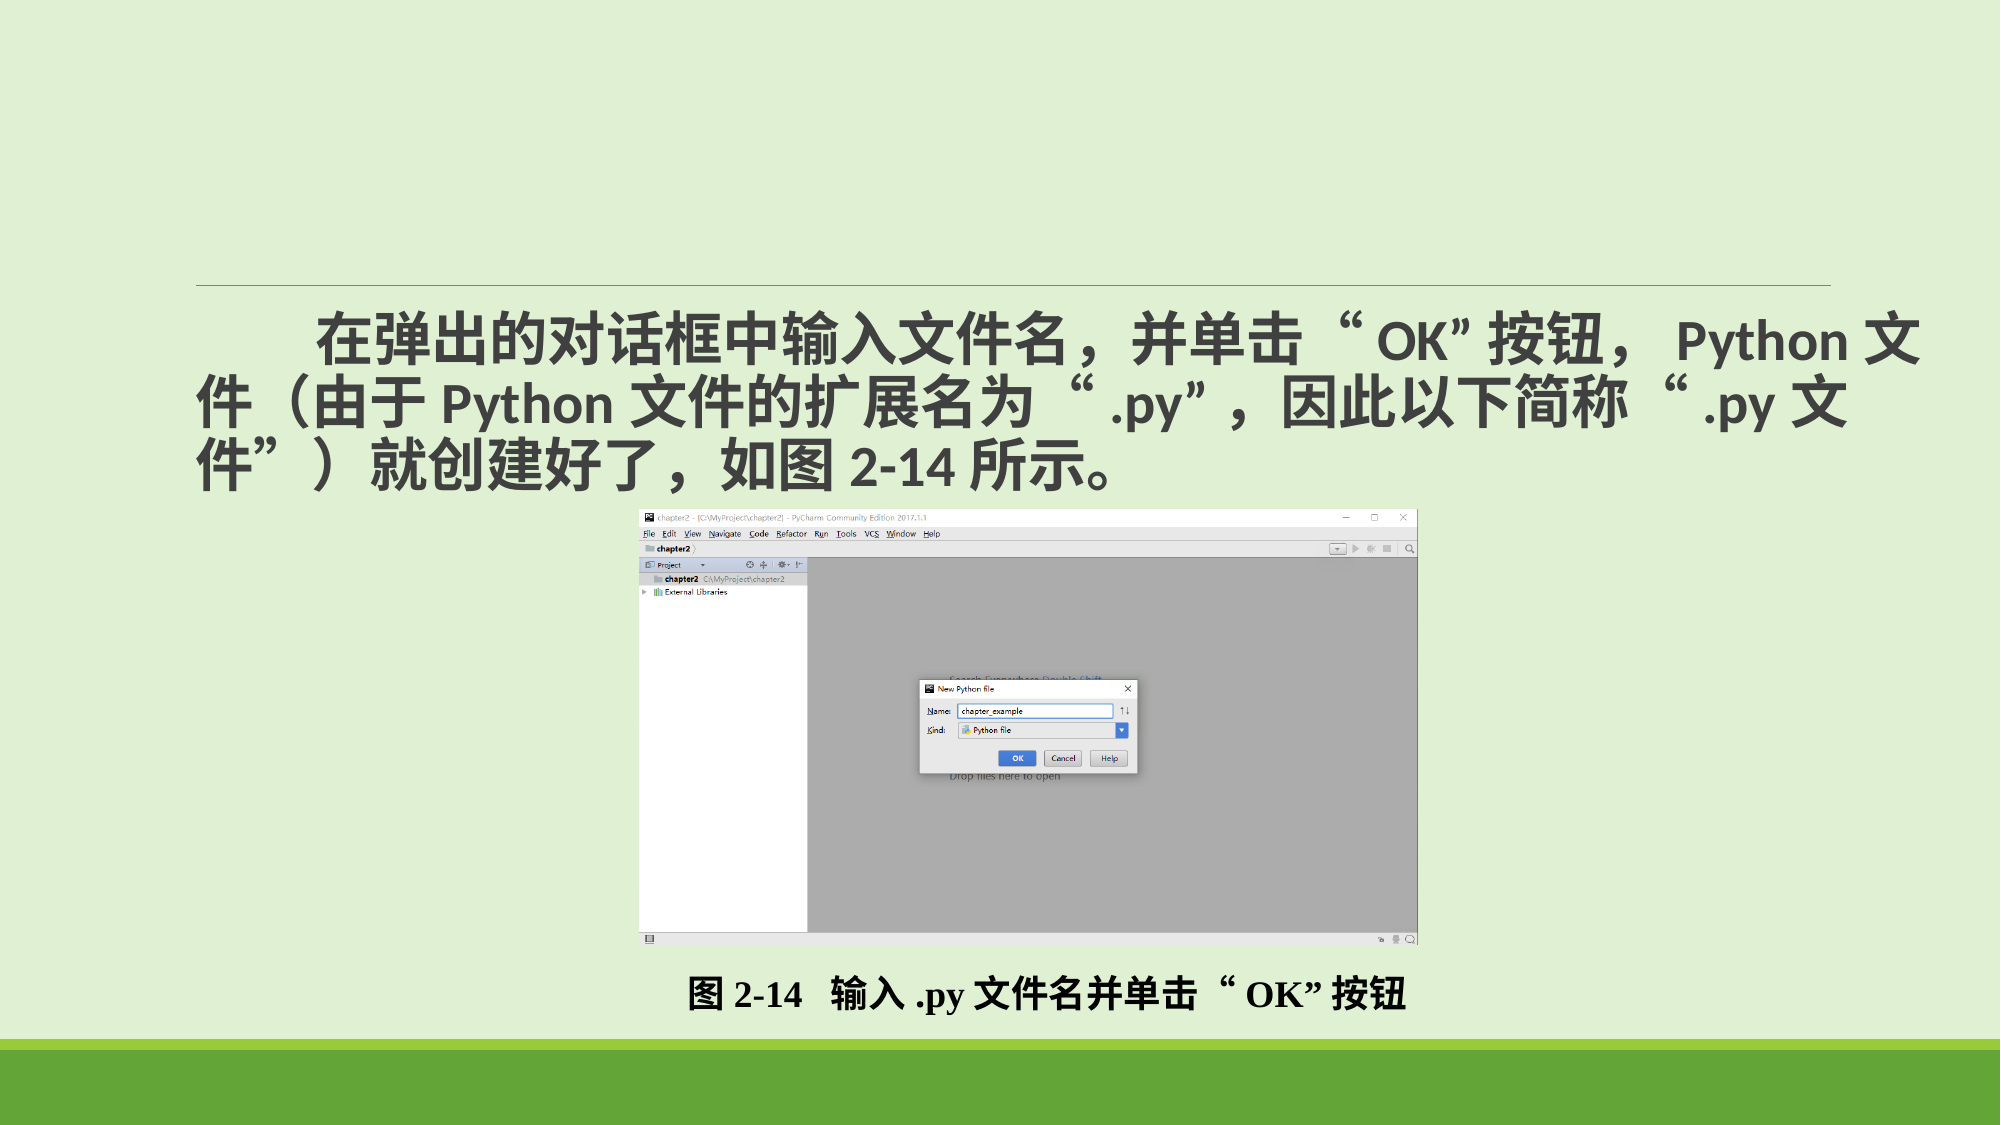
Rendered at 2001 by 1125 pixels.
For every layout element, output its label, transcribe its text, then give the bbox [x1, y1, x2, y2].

picture [638, 509, 1419, 946]
list 在弹出的对话框中输入文件名，并单击“OK”按钮，Python文件（由于Python文件的扩展名为“.py”，因此以下简称“.py文件”）就创建好了，如图2-14所示。 [180, 302, 1936, 963]
text_box 图2-14 输入.py文件名并单击“OK”按钮 [672, 962, 1422, 1023]
